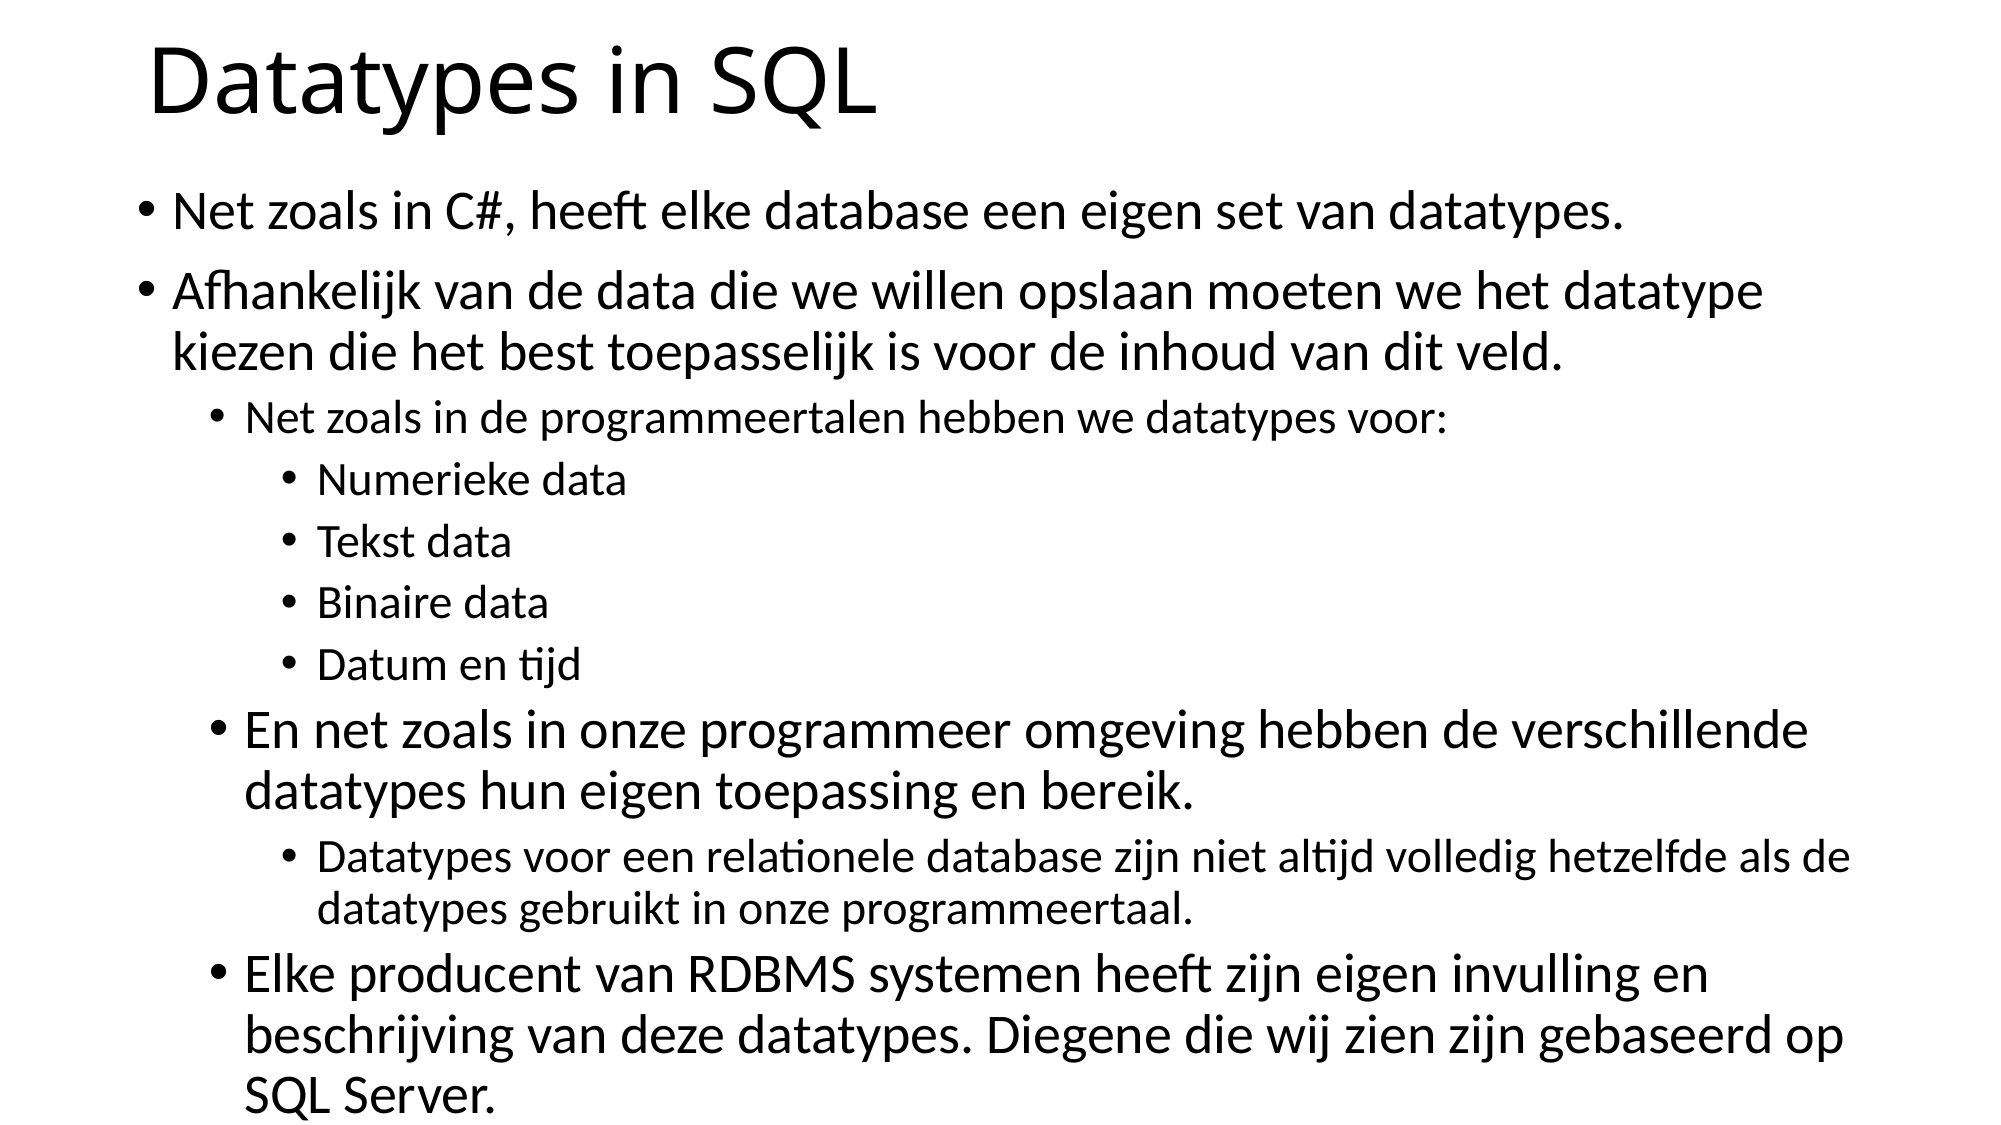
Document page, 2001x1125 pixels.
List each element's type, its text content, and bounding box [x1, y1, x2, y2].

list Net zoals in C#, heeft elke database een eigen set van datatypes. Afhankelijk van de data die we willen opslaan moeten we het datatype kiezen die het best toepasselijk is voor de inhoud van dit veld. Net zoals in de programmeertalen hebben we datatypes voor: Numerieke data Tekst data Binaire data Datum en tijd En net zoals in onze programmeer omgeving hebben de verschillende datatypes hun eigen toepassing en bereik. Datatypes voor een relationele database zijn niet altijd volledig hetzelfde als de datatypes gebruikt in onze programmeertaal. Elke producent van RDBMS systemen heeft zijn eigen invulling en beschrijving van deze datatypes. Diegene die wij zien zijn gebaseerd op SQL Server. [121, 173, 1905, 1125]
title Datatypes in SQL [131, 18, 1857, 150]
